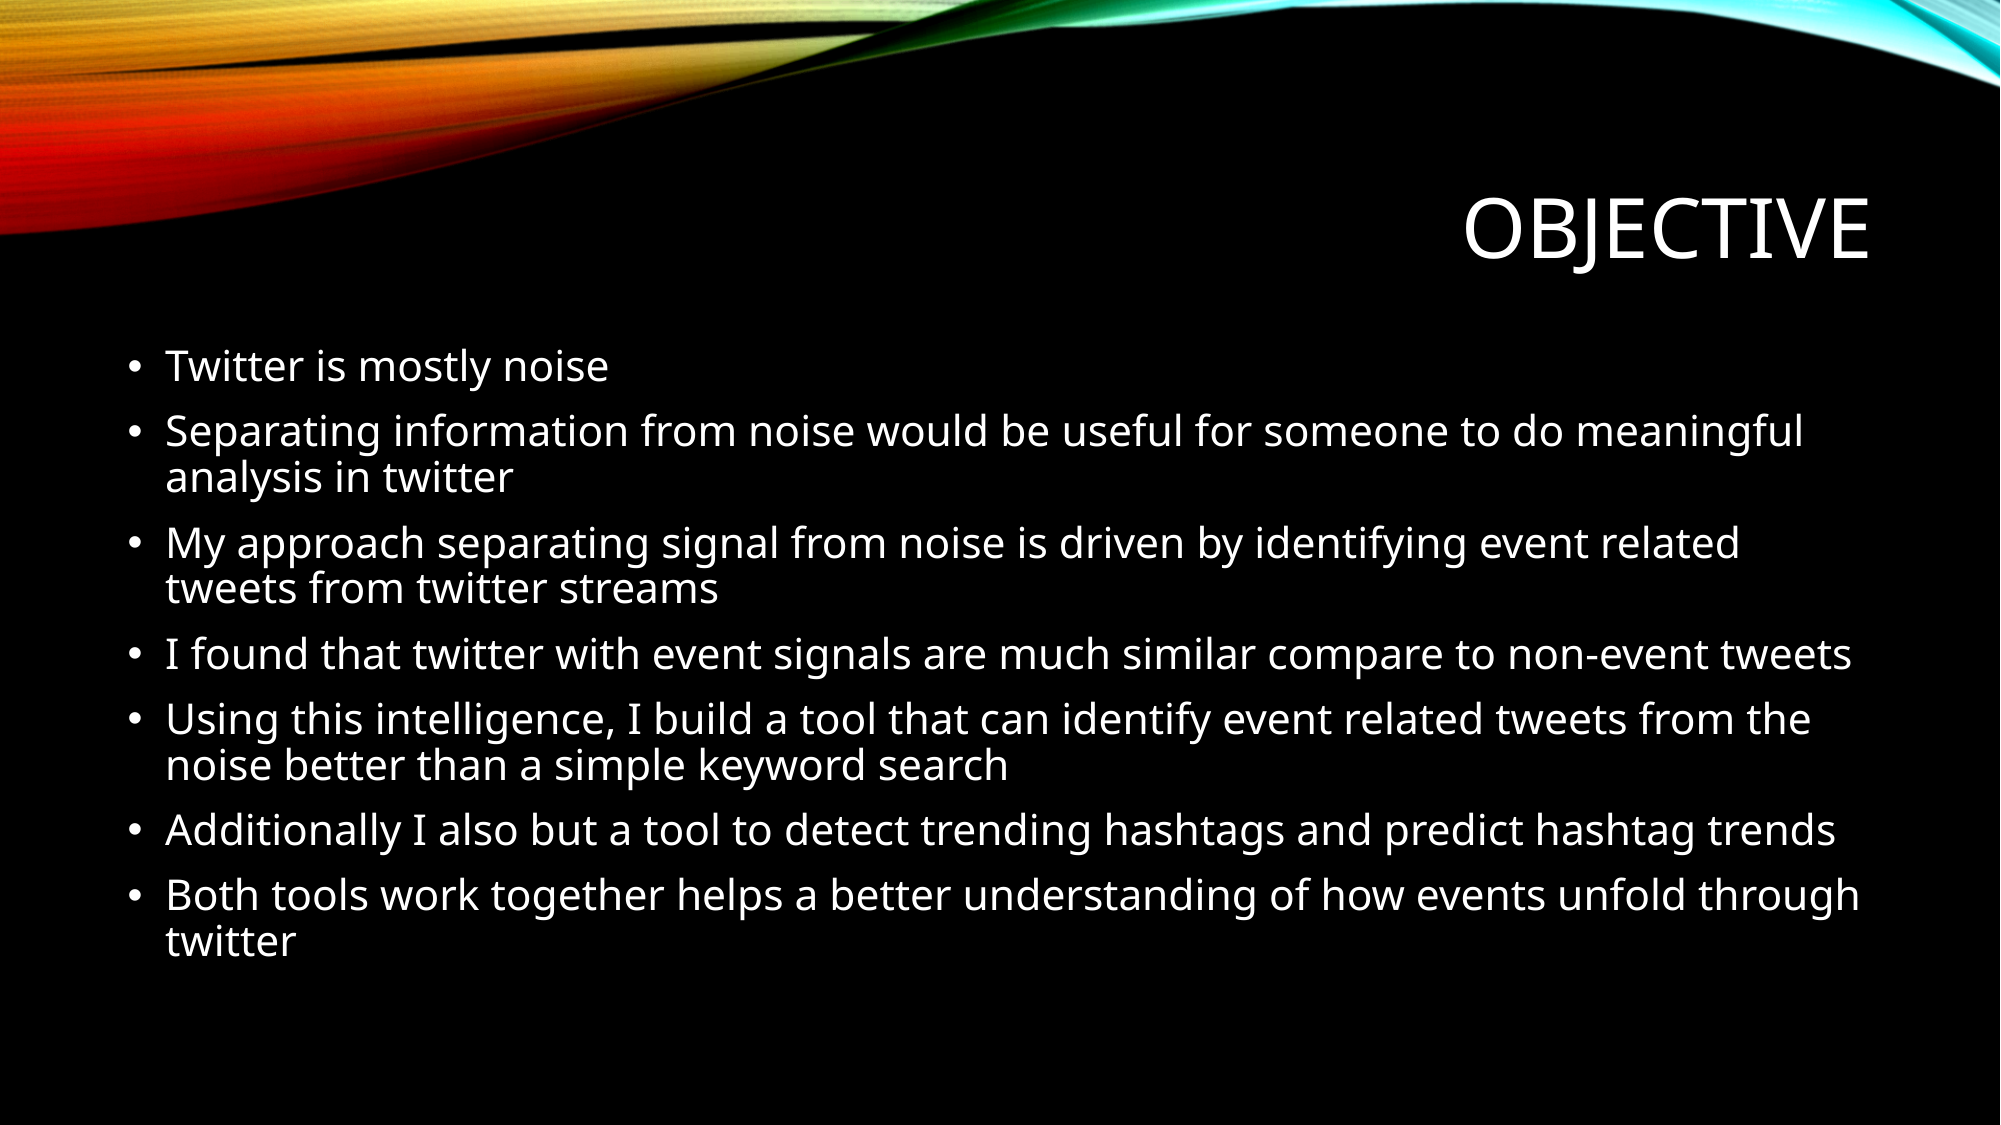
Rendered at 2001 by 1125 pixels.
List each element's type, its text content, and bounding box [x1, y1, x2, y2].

title objective [474, 125, 1888, 337]
picture [0, 0, 2000, 237]
list Twitter is mostly noise Separating information from noise would be useful for someone to do meaningful analysis in twitter My approach separating signal from noise is driven by identifying event related tweets from twitter streams I found that twitter with event signals are much similar compare to non-event tweets Using this intelligence, I build a tool that can identify event related tweets from the noise better than a simple keyword search Additionally I also but a tool to detect trending hashtags and predict hashtag trends Both tools work together helps a better understanding of how events unfold through twitter [112, 337, 1888, 1021]
